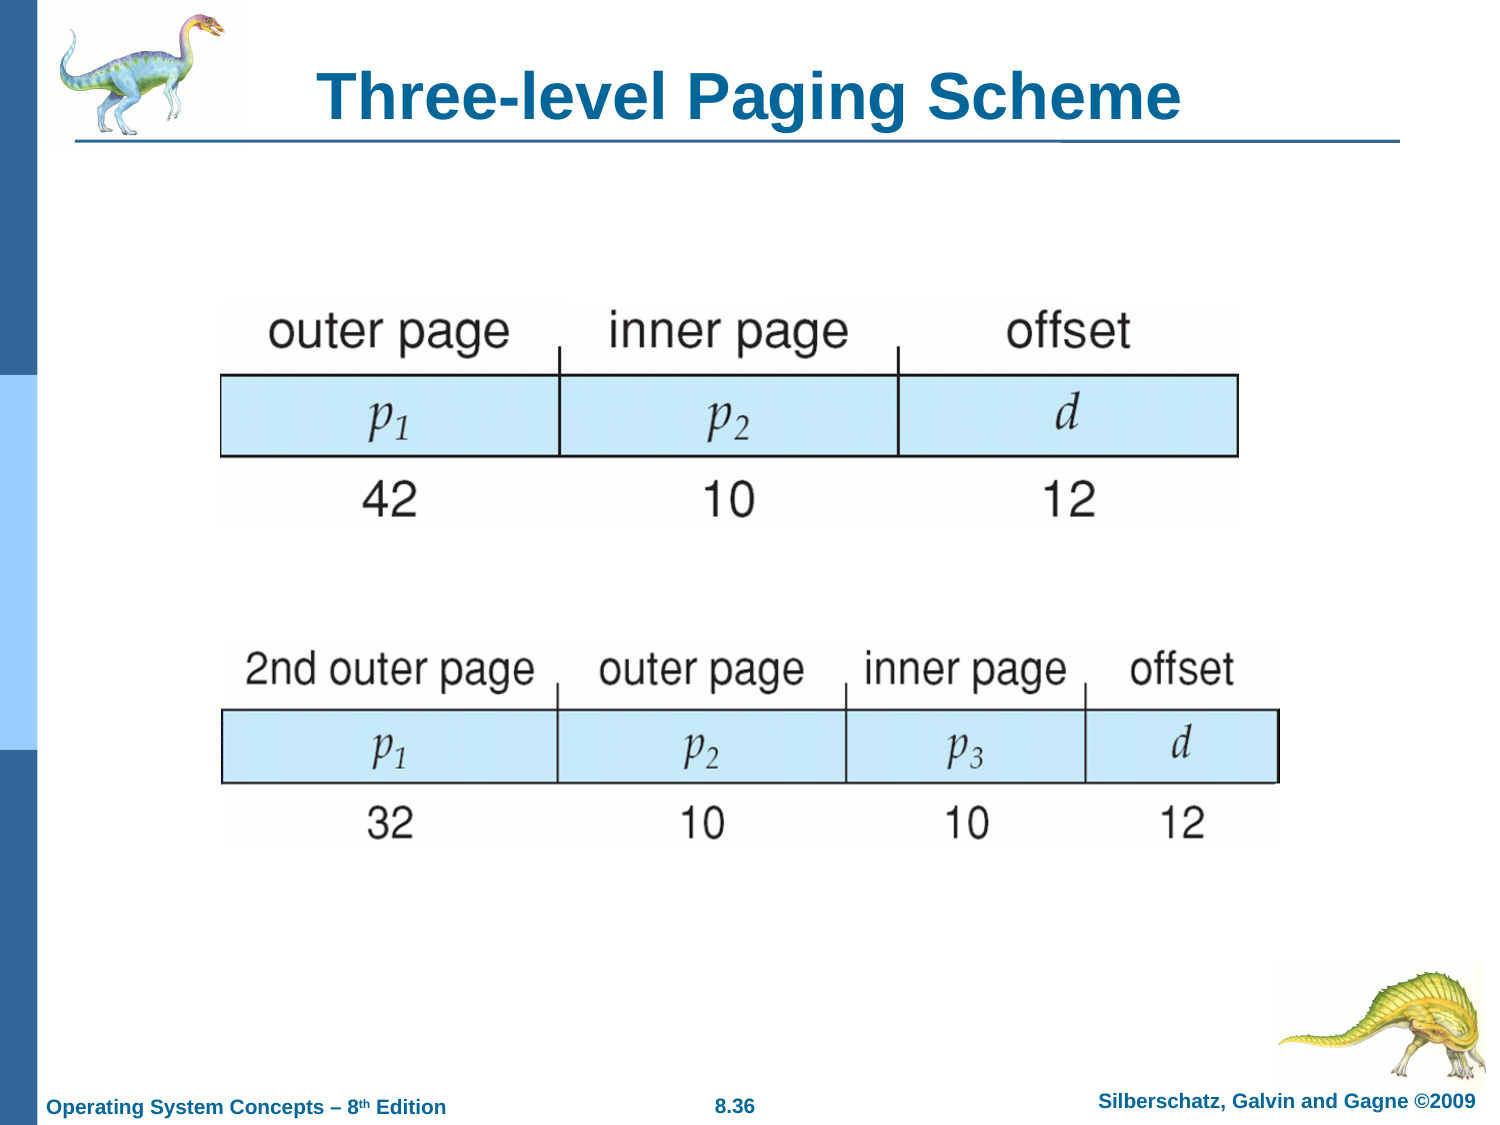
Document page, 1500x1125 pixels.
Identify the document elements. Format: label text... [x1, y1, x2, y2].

picture [221, 643, 1280, 849]
picture [219, 297, 1239, 526]
picture [1275, 959, 1486, 1090]
picture [46, 0, 243, 149]
title Three-level Paging Scheme [75, 45, 1425, 141]
